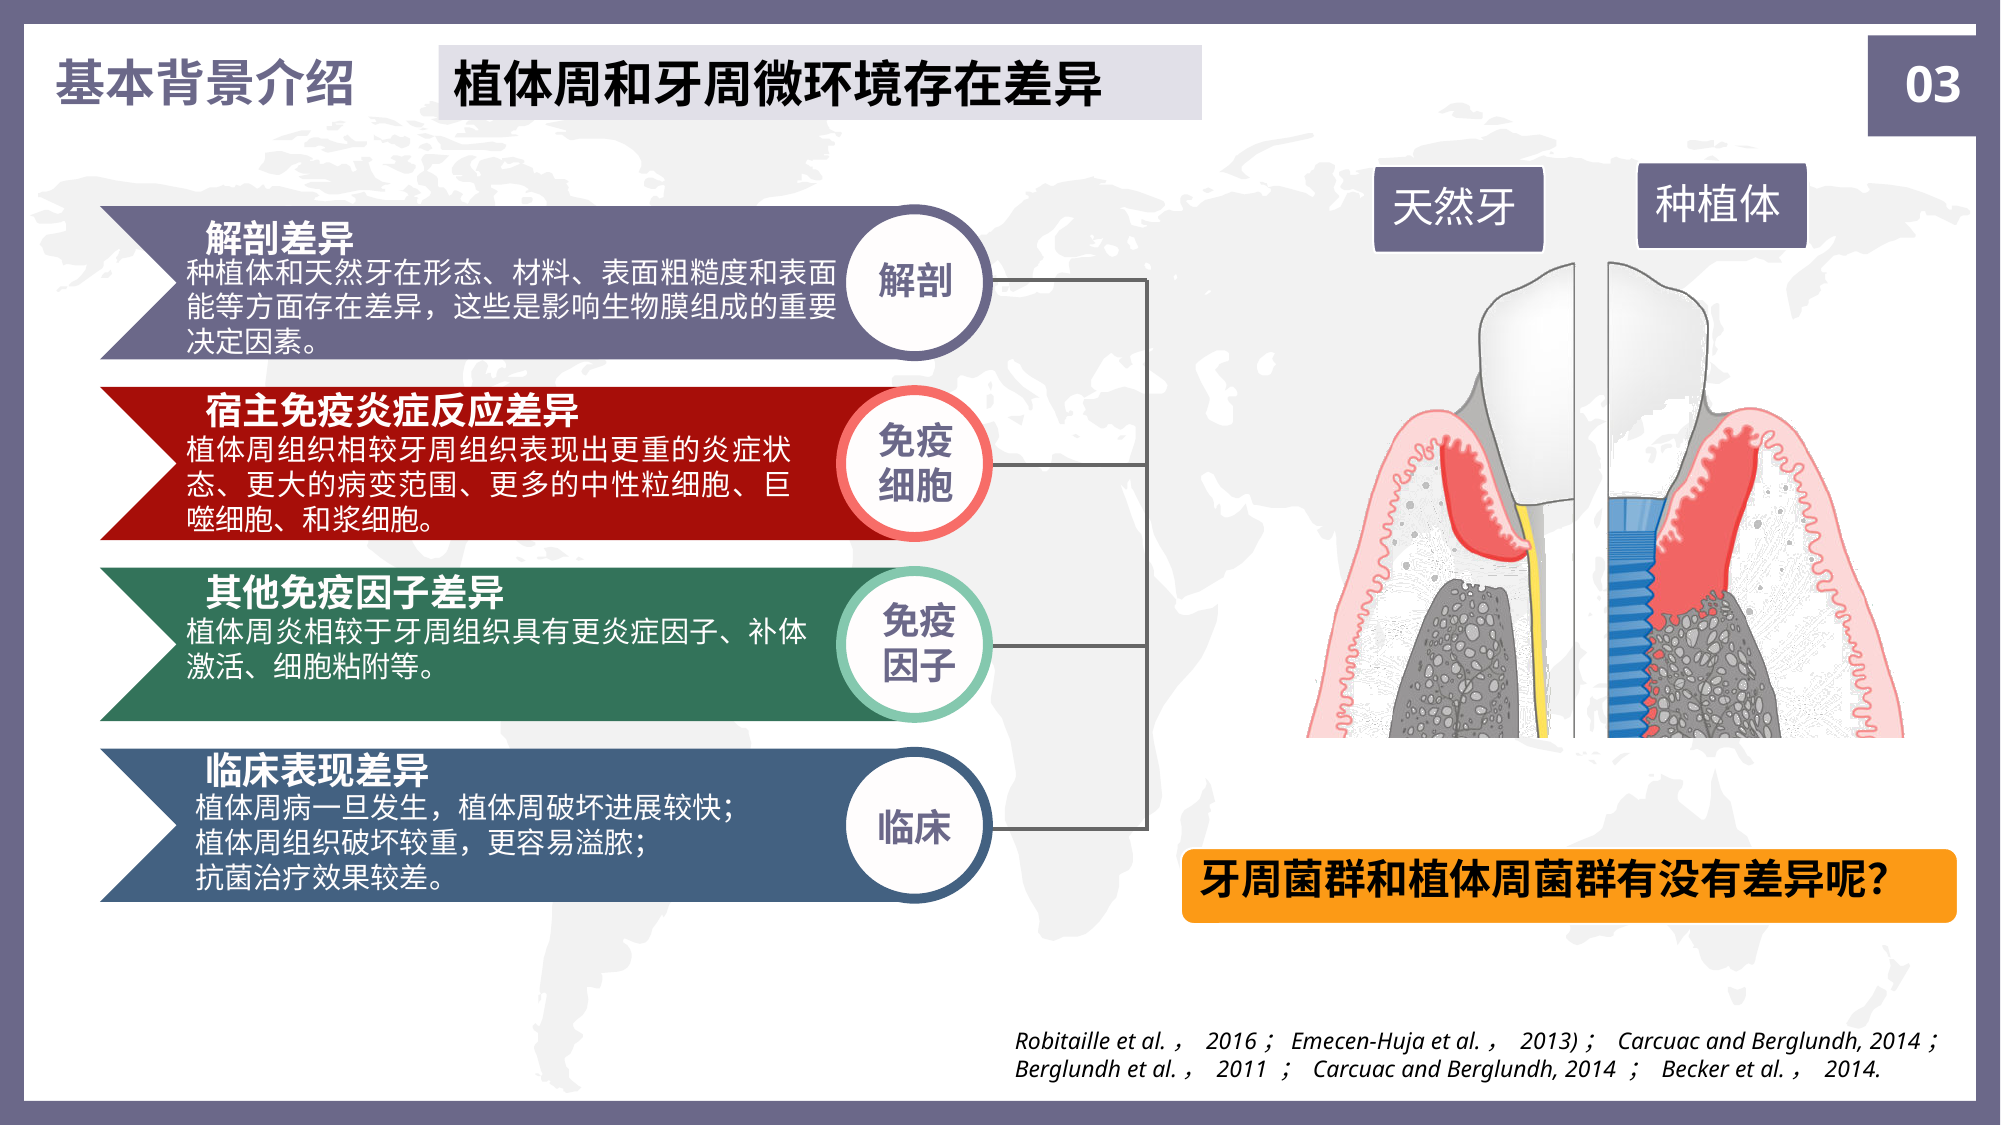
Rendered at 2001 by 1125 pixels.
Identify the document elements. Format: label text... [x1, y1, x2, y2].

picture [1281, 246, 1919, 738]
text_box 种植体和天然牙在形态、材料、表面粗糙度和表面能等方面存在差异，这些是影响生物膜组成的重要决定因素。 [171, 246, 854, 367]
text_box 植体周病一旦发生，植体周破坏进展较快； 植体周组织破坏较重，更容易溢脓； 抗菌治疗效果较差。 [180, 782, 863, 902]
list 基本背景介绍 [40, 41, 910, 130]
text_box 植体周炎相较于牙周组织具有更炎症因子、补体激活、细胞粘附等。 [171, 606, 823, 691]
text_box 解剖 [864, 249, 984, 310]
text_box [631, 385, 915, 542]
text_box 解剖差异 [190, 208, 439, 246]
text_box 种植体 [1635, 161, 1810, 246]
text_box [97, 747, 915, 903]
text_box [97, 286, 171, 361]
text_box [97, 205, 915, 279]
text_box 植体周组织相较牙周组织表现出更重的炎症状态、更大的病变范围、更多的中性粒细胞、巨噬细胞、和浆细胞。 [171, 423, 807, 544]
text_box 免疫因子 [867, 589, 987, 695]
text_box [984, 436, 989, 464]
text_box 其他免疫因子差异 [190, 561, 556, 606]
text_box [854, 328, 915, 361]
text_box [840, 389, 969, 539]
text_box [863, 829, 989, 900]
text_box [853, 750, 989, 828]
text_box [97, 467, 171, 542]
text_box [984, 466, 989, 491]
text_box 植体周和牙周微环境存在差异 [438, 45, 1202, 120]
text_box 牙周菌群和植体周菌群有没有差异呢？ [1179, 847, 1960, 926]
text_box Robitaille et al.， 2016；Emecen-Huja et al.， 2013)； Carcuac and Berglundh, 2014； Berglundh et al.， 2011 ； Carcuac and Berglundh, 2014 ； Becker et al.， 2014. [999, 1019, 2000, 1090]
text_box [840, 569, 970, 719]
text_box 临床表现差异 [190, 739, 514, 782]
list 03 [1867, 35, 2000, 137]
text_box 临床 [862, 796, 982, 857]
text_box [97, 566, 915, 723]
text_box [97, 385, 190, 460]
text_box 宿主免疫炎症反应差异 [190, 379, 631, 423]
text_box 天然牙 [1372, 164, 1546, 246]
text_box [849, 208, 989, 358]
text_box 免疫 细胞 [864, 409, 984, 515]
